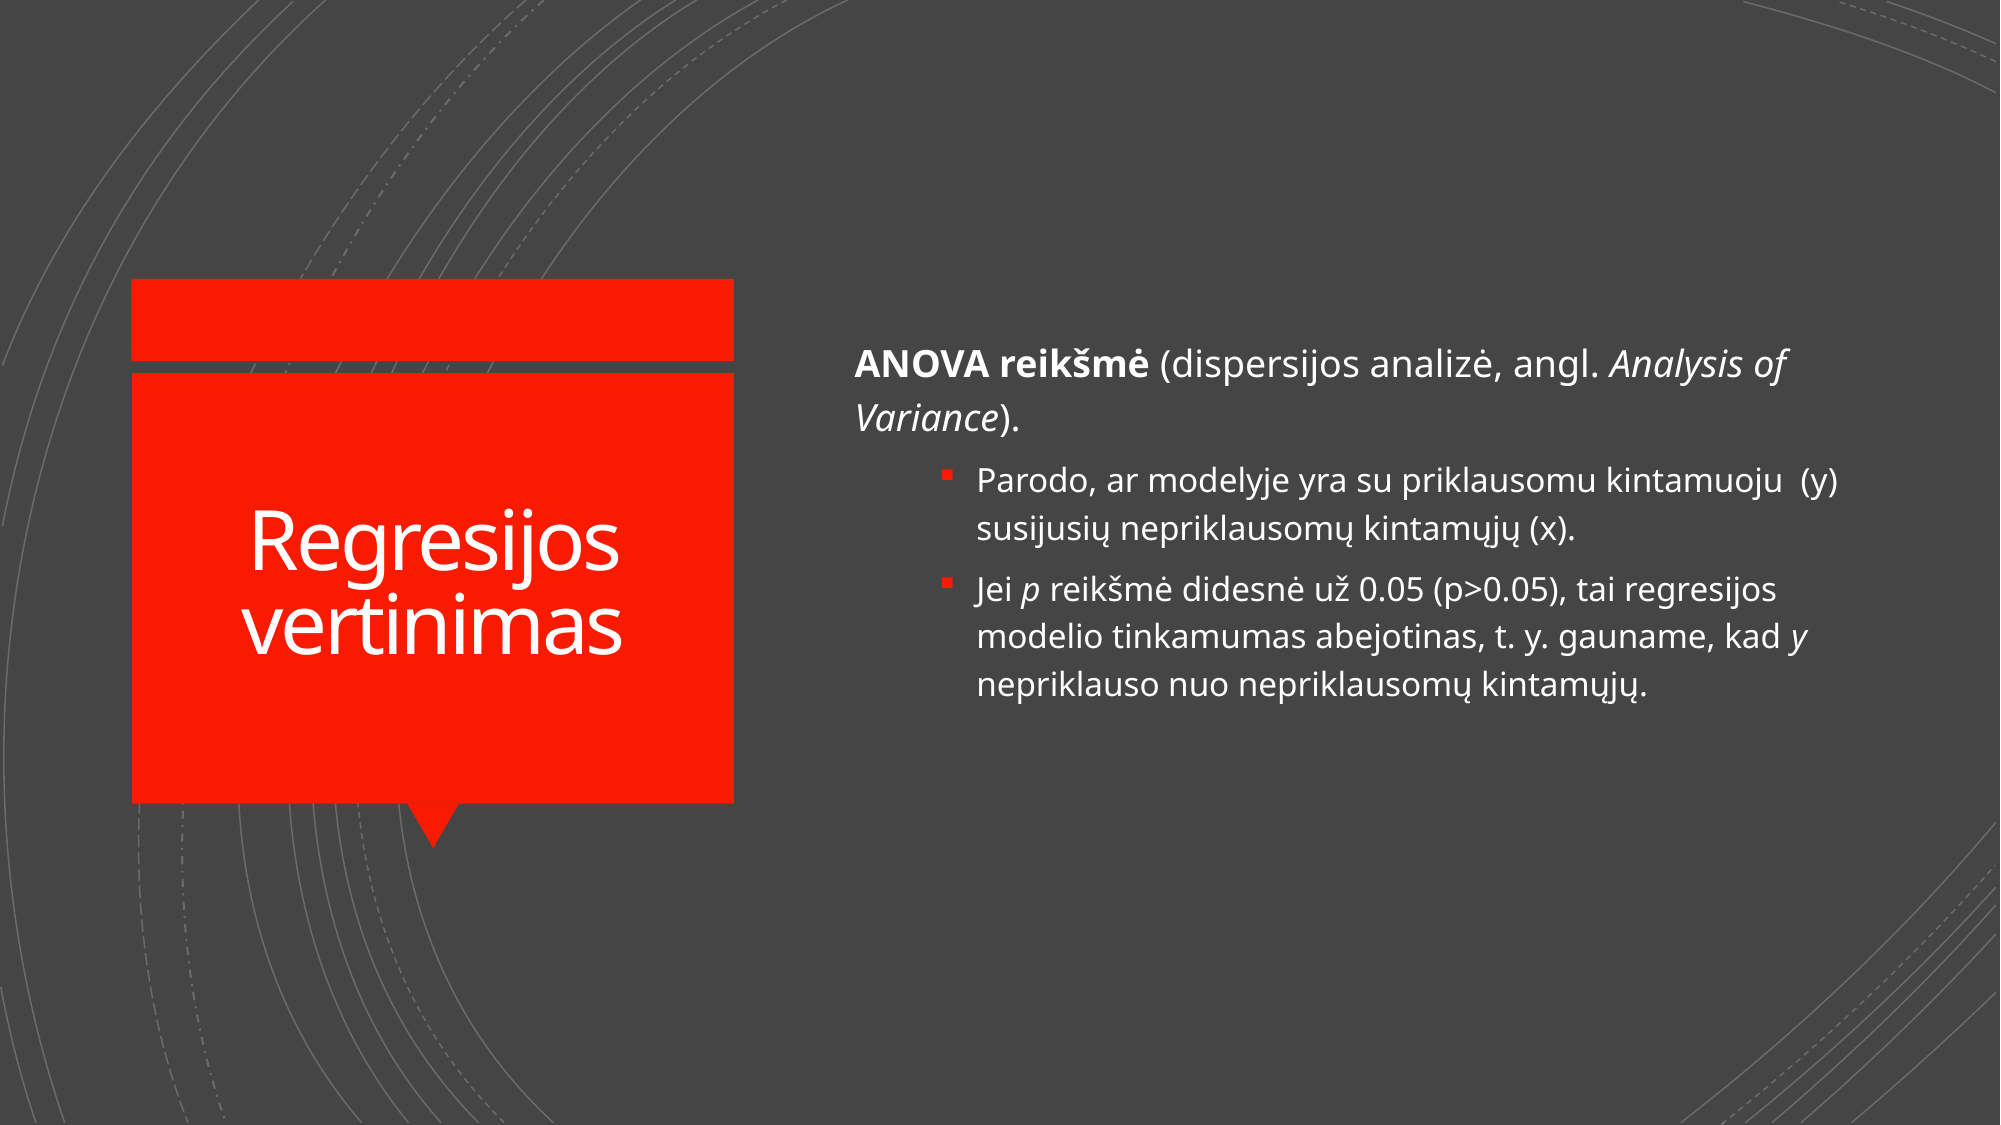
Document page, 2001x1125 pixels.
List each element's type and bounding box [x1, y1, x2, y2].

text_box [0, 0, 1996, 1125]
text_box [1996, 0, 2000, 1124]
text_box [131, 278, 735, 849]
